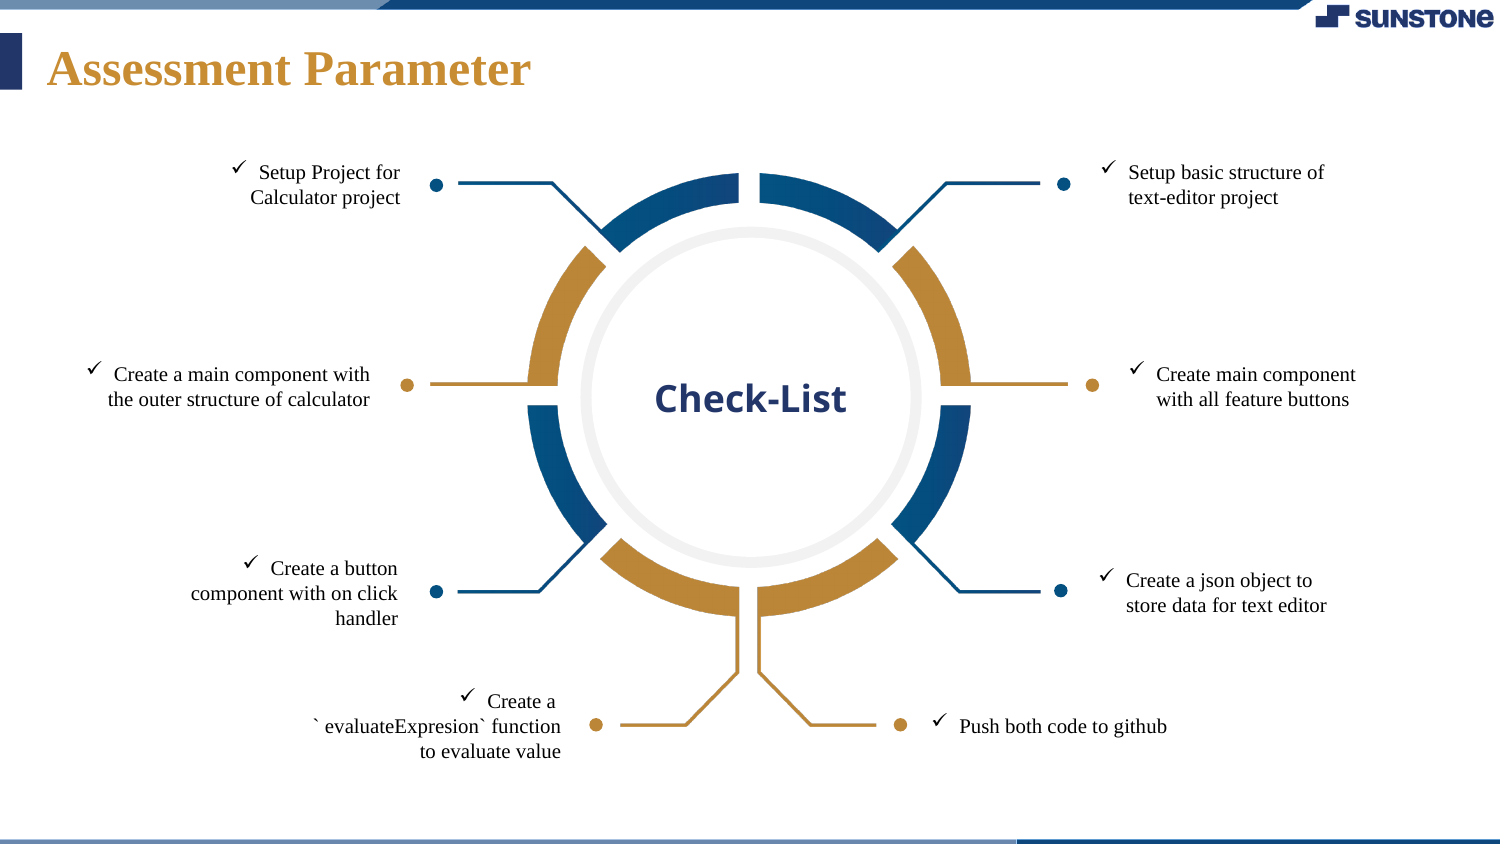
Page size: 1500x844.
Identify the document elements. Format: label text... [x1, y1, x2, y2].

text_box Assessment Parameter [31, 20, 718, 111]
picture [0, 0, 1500, 844]
list Check-List [610, 371, 892, 424]
list Push both code to github [916, 698, 1198, 752]
list Setup basic structure of text-editor project [1085, 157, 1367, 211]
list Create a ` evaluateExpresion` function to evaluate value [284, 698, 577, 752]
list Setup Project for Calculator project [134, 157, 416, 211]
list Create main component with all feature buttons [1113, 358, 1395, 412]
list Create a button component with on click handler [131, 565, 414, 619]
list Create a json object to store data for text editor [1083, 565, 1365, 619]
list Create a main component with the outer structure of calculator [52, 359, 386, 412]
